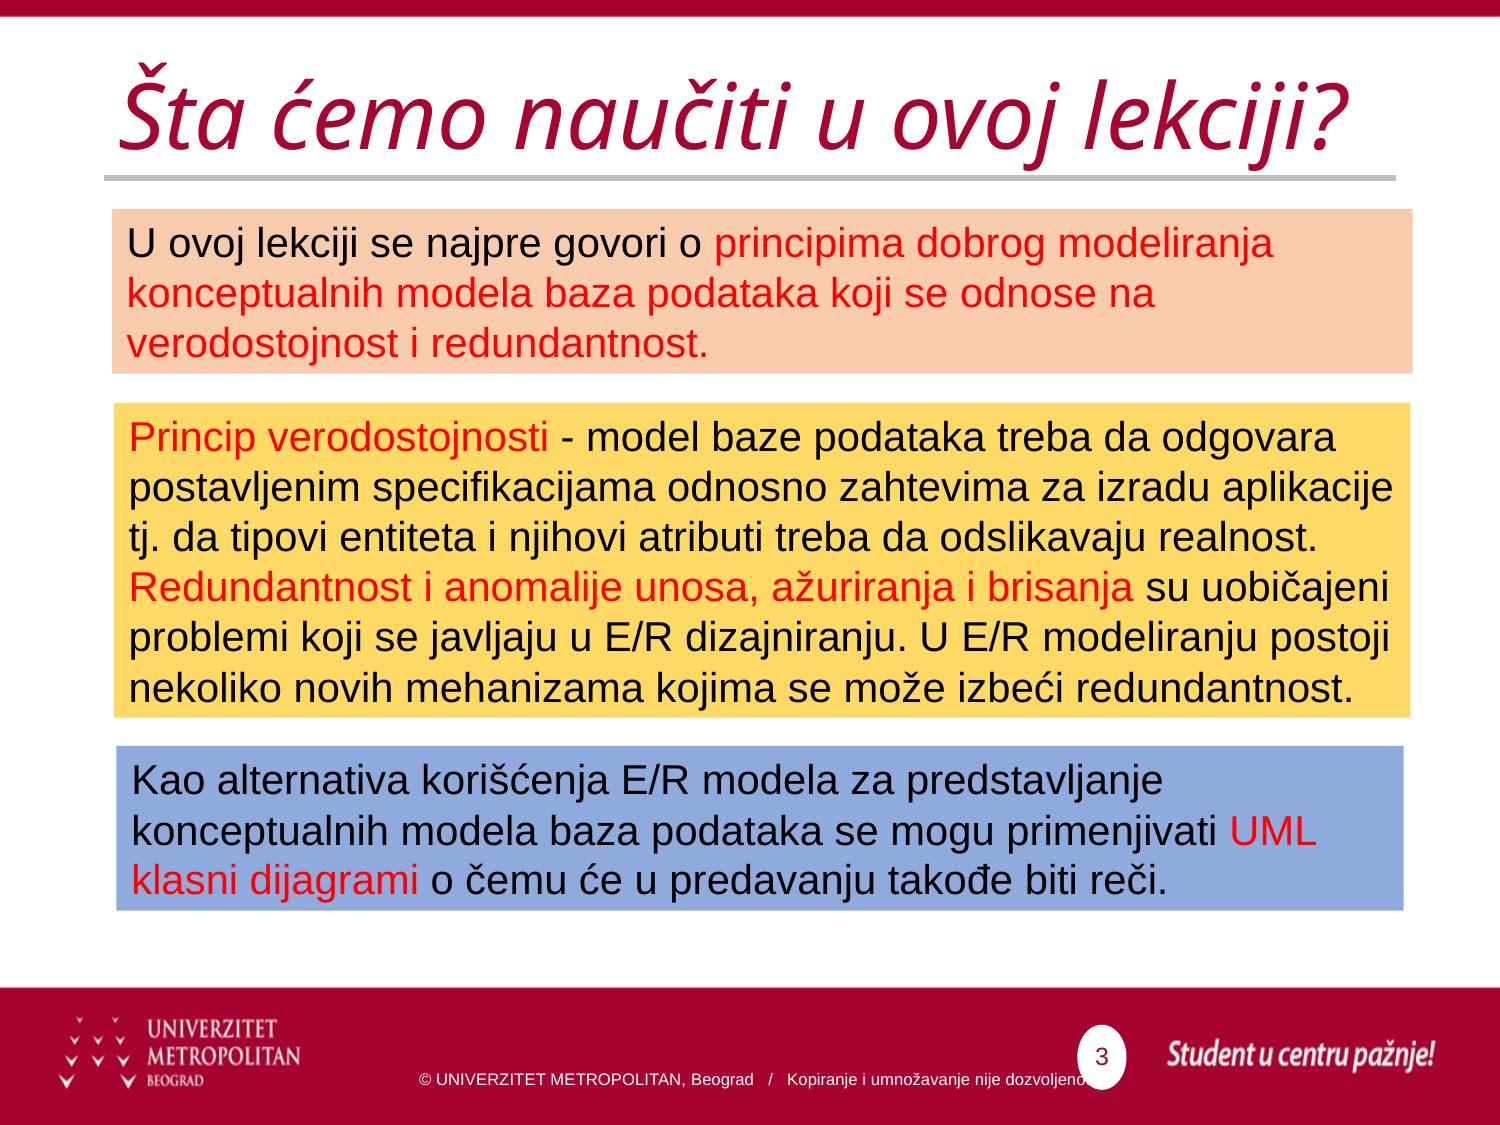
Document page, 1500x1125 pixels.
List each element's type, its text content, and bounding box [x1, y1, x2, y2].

text_box Princip verodostojnosti - model baze podataka treba da odgovara postavljenim specifikacijama odnosno zahtevima za izradu aplikacije tj. da tipovi entiteta i njihovi atributi treba da odslikavaju realnost. Redundantnost i anomalije unosa, ažuriranja i brisanja su uobičajeni problemi koji se javljaju u E/R dizajniranju. U E/R modeliranju postoji nekoliko novih mehanizama kojima se može izbeći redundantnost. [113, 402, 1411, 718]
picture [0, 0, 1500, 1125]
text_box Kao alternativa korišćenja E/R modela za predstavljanje konceptualnih modela baza podataka se mogu primenjivati UML klasni dijagrami o čemu će u predavanju takođe biti reči. [116, 745, 1404, 911]
text_box U ovoj lekciji se najpre govori o principima dobrog modeliranja konceptualnih modela baza podataka koji se odnose na verodostojnost i redundantnost. [111, 208, 1413, 374]
title Šta ćemo naučiti u ovoj lekciji? [103, 63, 1397, 202]
